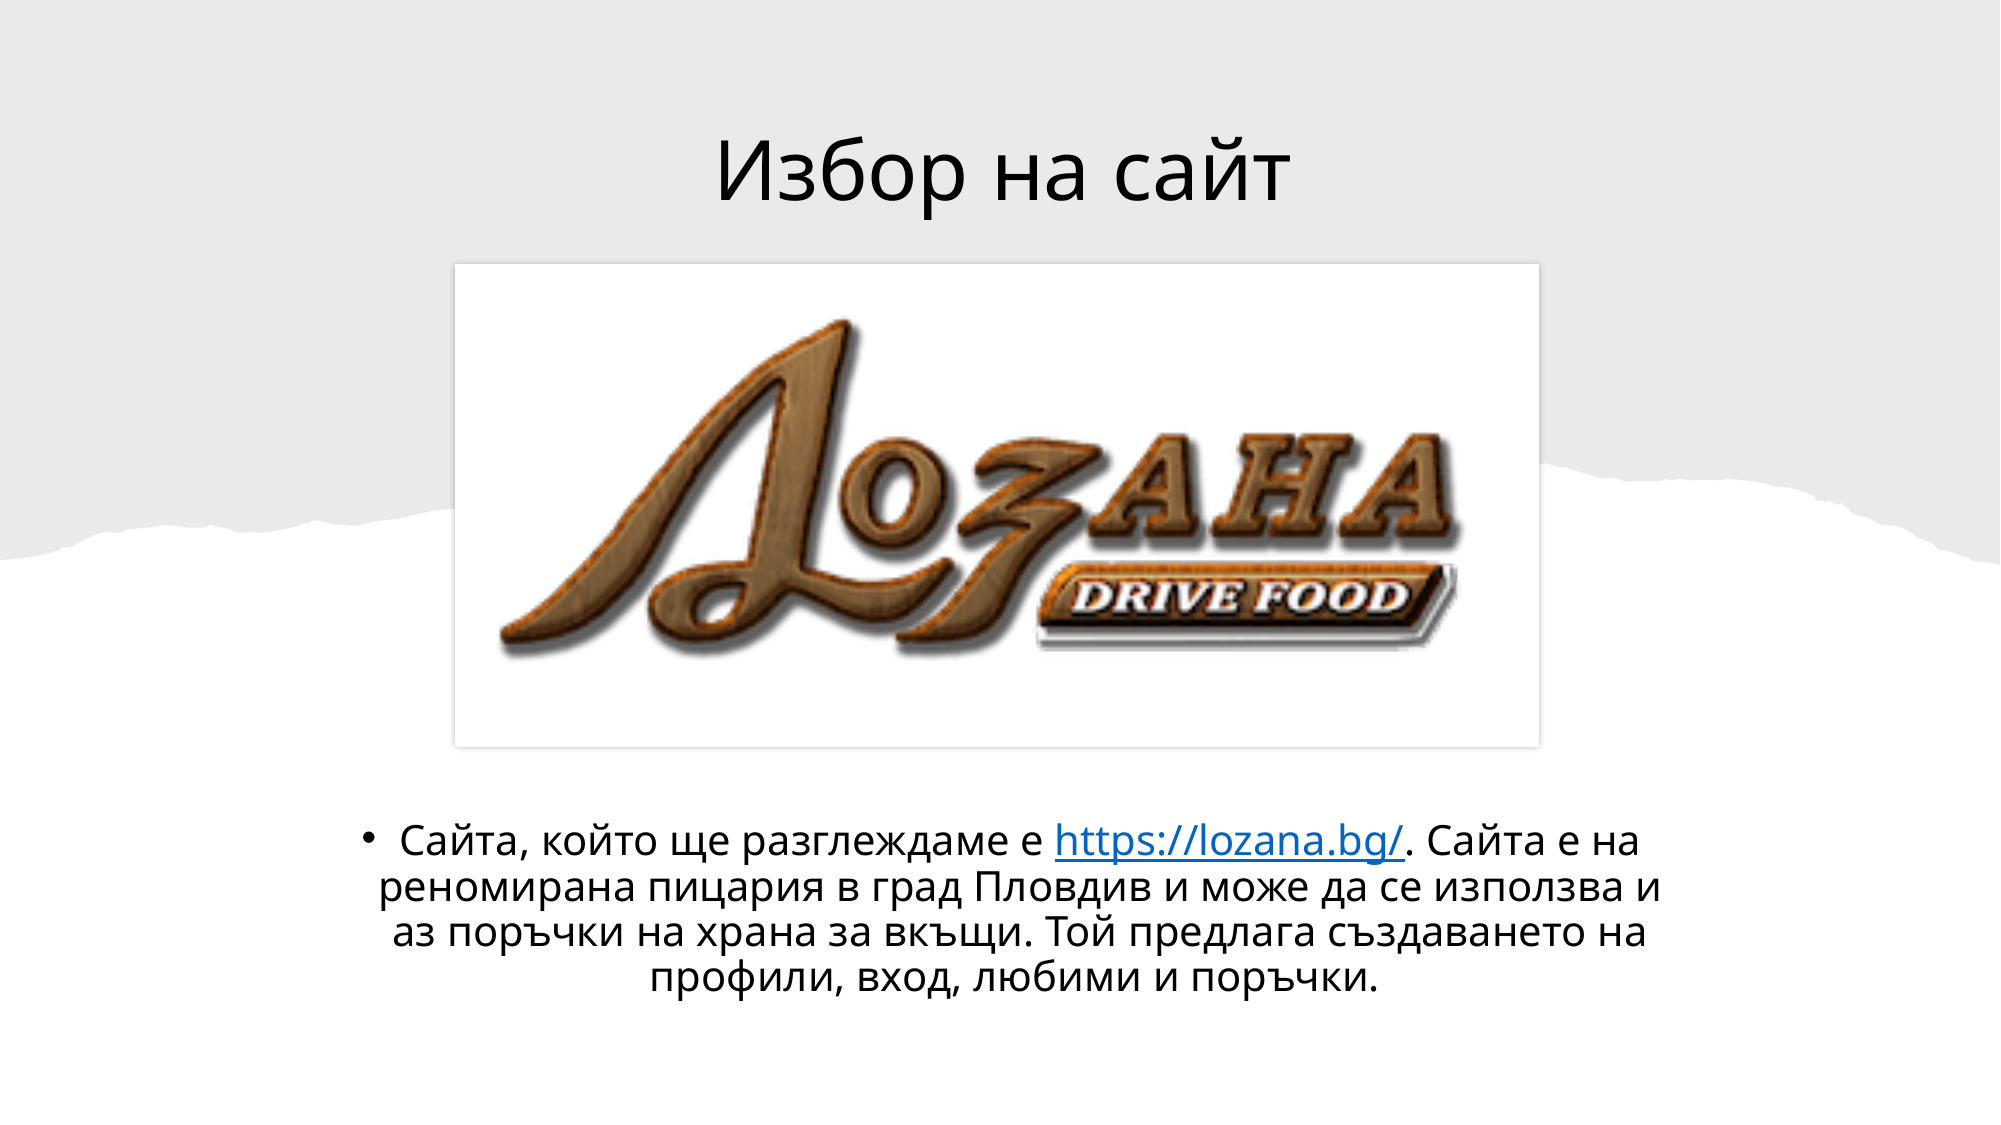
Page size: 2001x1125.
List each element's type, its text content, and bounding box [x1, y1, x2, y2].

picture [481, 304, 1513, 707]
text_box [0, 0, 2000, 566]
title Избор на сайт [214, 102, 1793, 244]
text_box [454, 263, 1540, 748]
list Сайта, който ще разглеждаме е https://lozana.bg/. Сайта е на реномирана пицария в град Пловдив и може да се използва и аз поръчки на храна за вкъщи. Той предлага създаването на профили, вход, любими и поръчки. [298, 794, 1705, 1021]
